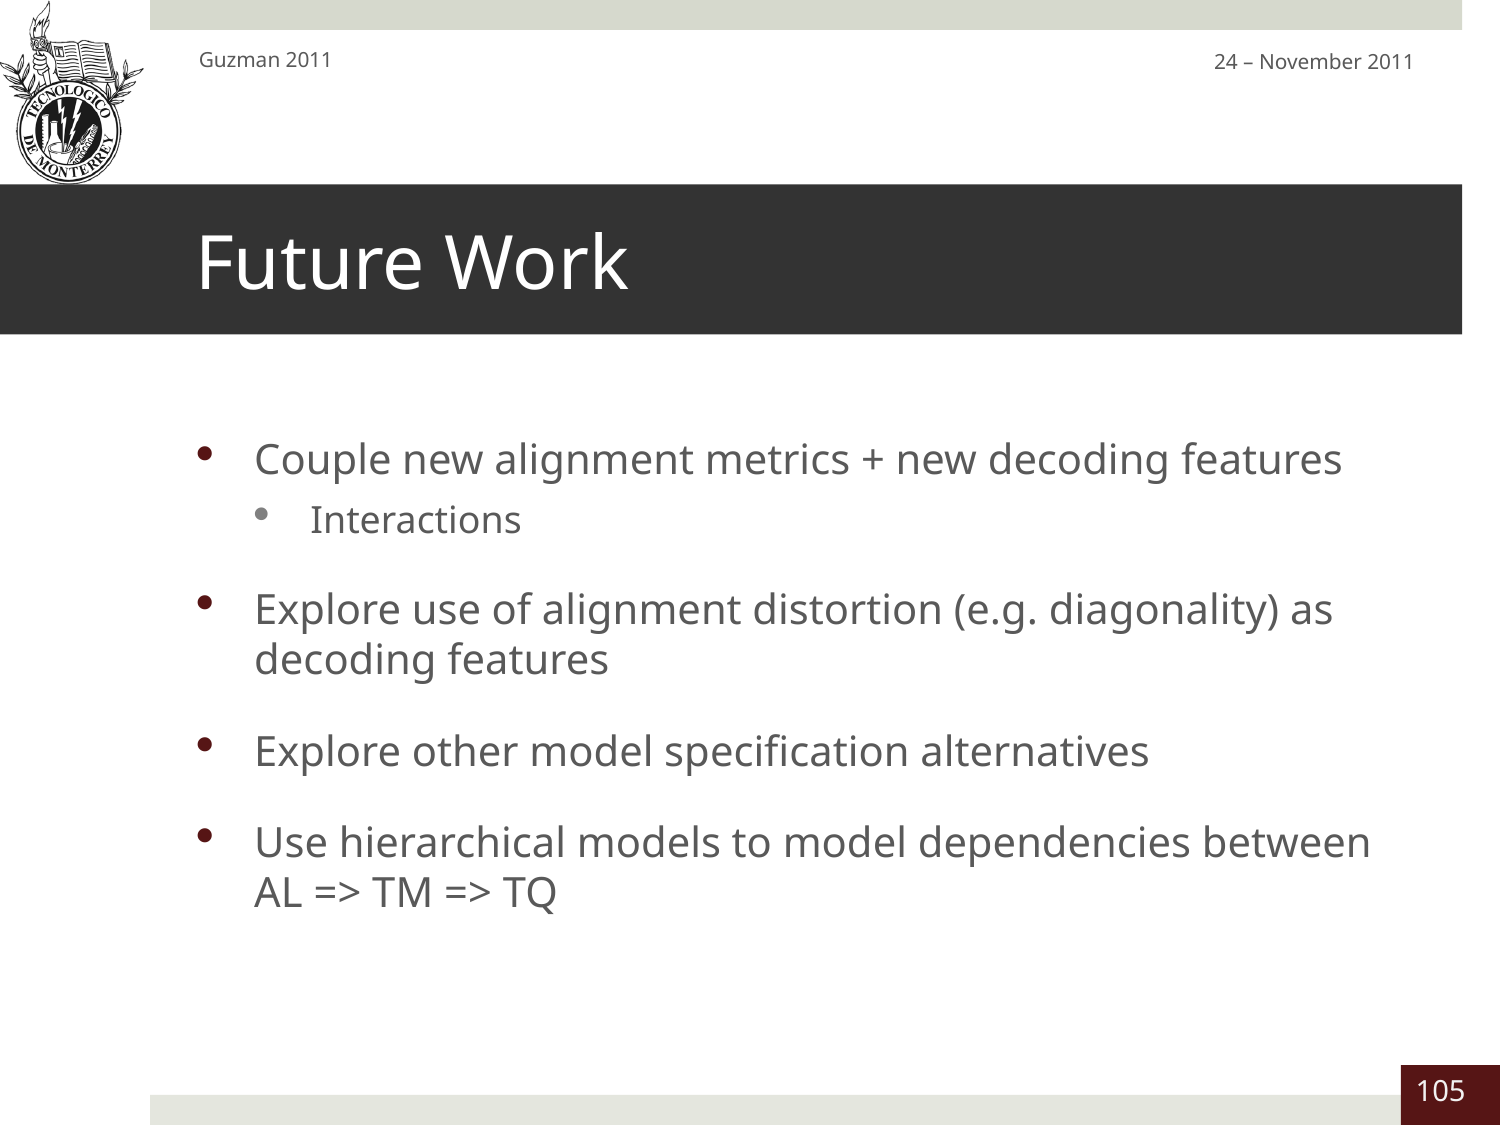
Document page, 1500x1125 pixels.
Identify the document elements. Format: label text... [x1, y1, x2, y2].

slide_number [1079, 30, 1430, 91]
picture [0, 0, 145, 184]
list Couple new alignment metrics + new decoding features Interactions Explore use of alignment distortion (e.g. diagonality) as decoding features Explore other model specification alternatives Use hierarchical models to model dependencies between AL => TM => TQ [182, 425, 1432, 1028]
title Future Work [0, 184, 1463, 335]
footer Guzman 2011 [183, 30, 659, 91]
